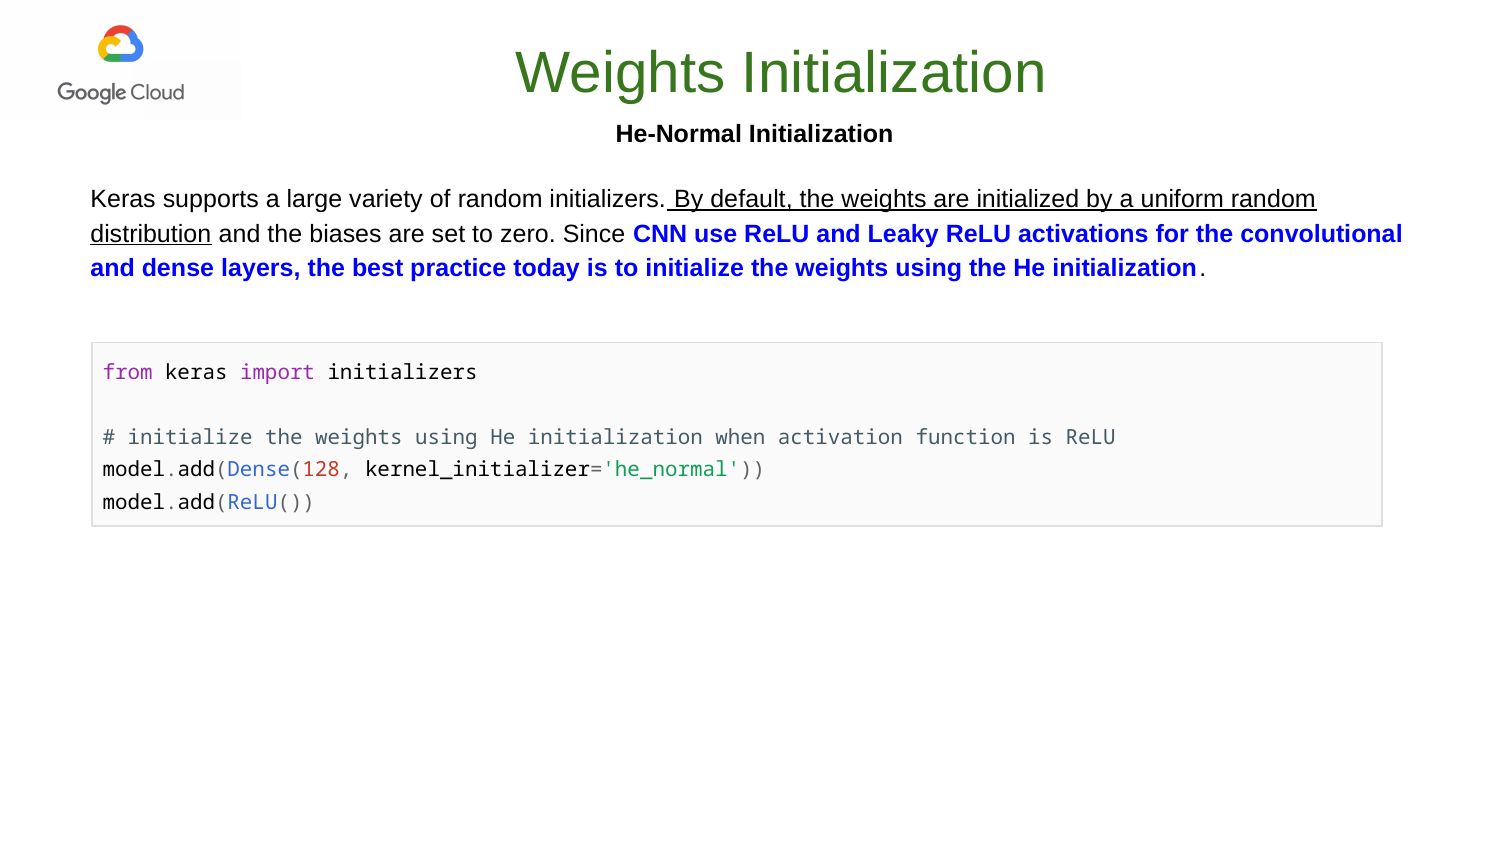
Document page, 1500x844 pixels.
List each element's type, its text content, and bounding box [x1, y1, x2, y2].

picture [0, 0, 241, 121]
subtitle Weights Initialization [244, 19, 1481, 150]
text_box He-Normal Initialization Keras supports a large variety of random initializers. By default, the weights are initialized by a uniform random distribution and the biases are set to zero. Since CNN use ReLU and Leaky ReLU activations for the convolutional and dense layers, the best practice today is to initialize the weights using the He initialization. [75, 97, 1435, 788]
table_header from keras import initializers # initialize the weights using He initialization when activation function is ReLU model.add(Dense(128, kernel_initializer='he_normal')) model.add(ReLU()) [93, 343, 1381, 525]
